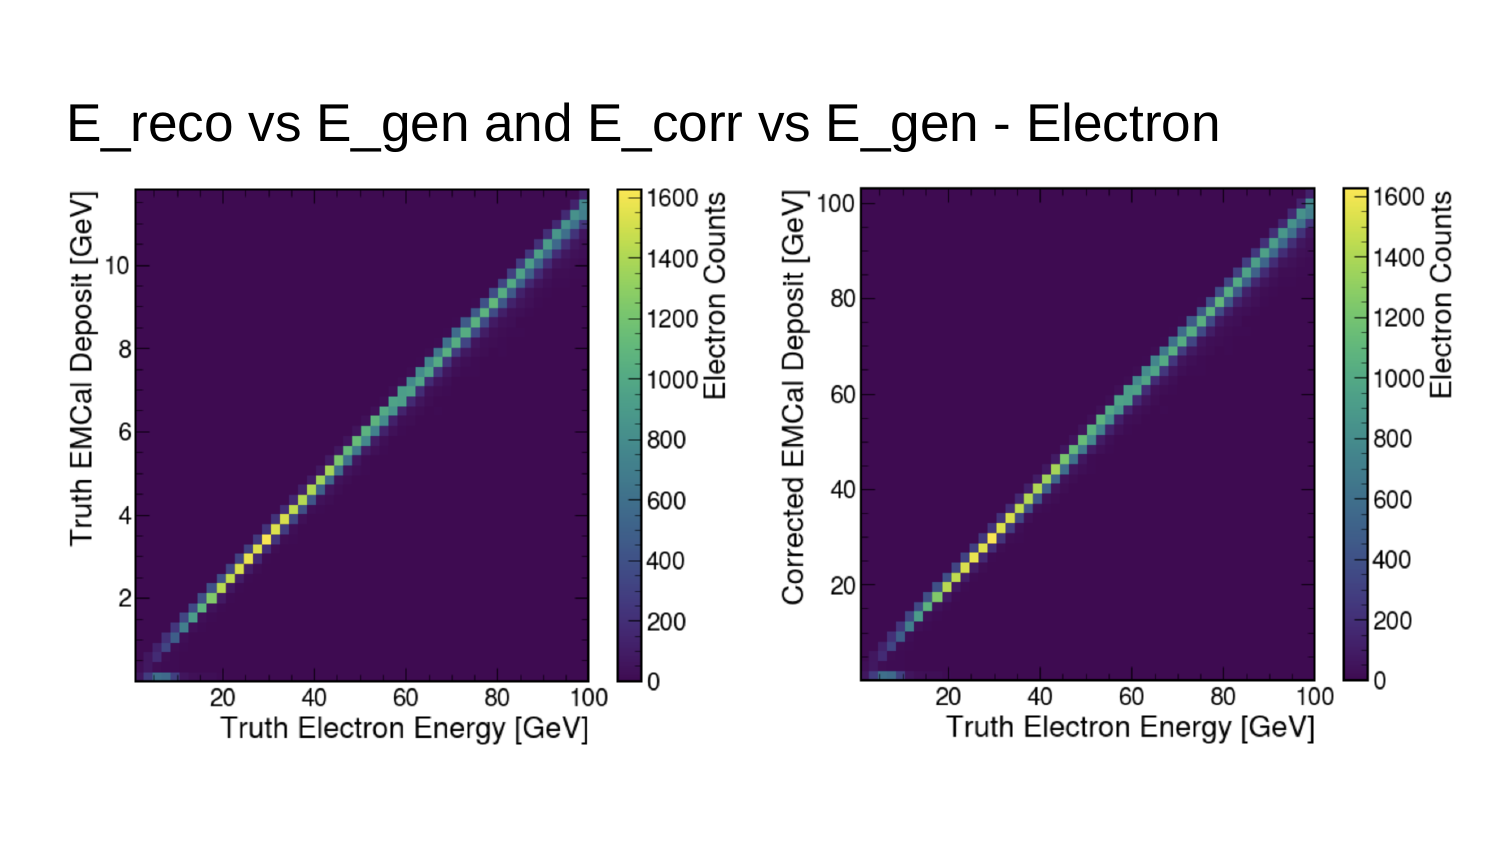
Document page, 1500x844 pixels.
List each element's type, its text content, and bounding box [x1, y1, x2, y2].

picture [50, 175, 742, 755]
title E_reco vs E_gen and E_corr vs E_gen - Electron [51, 72, 1449, 167]
picture [773, 166, 1465, 746]
